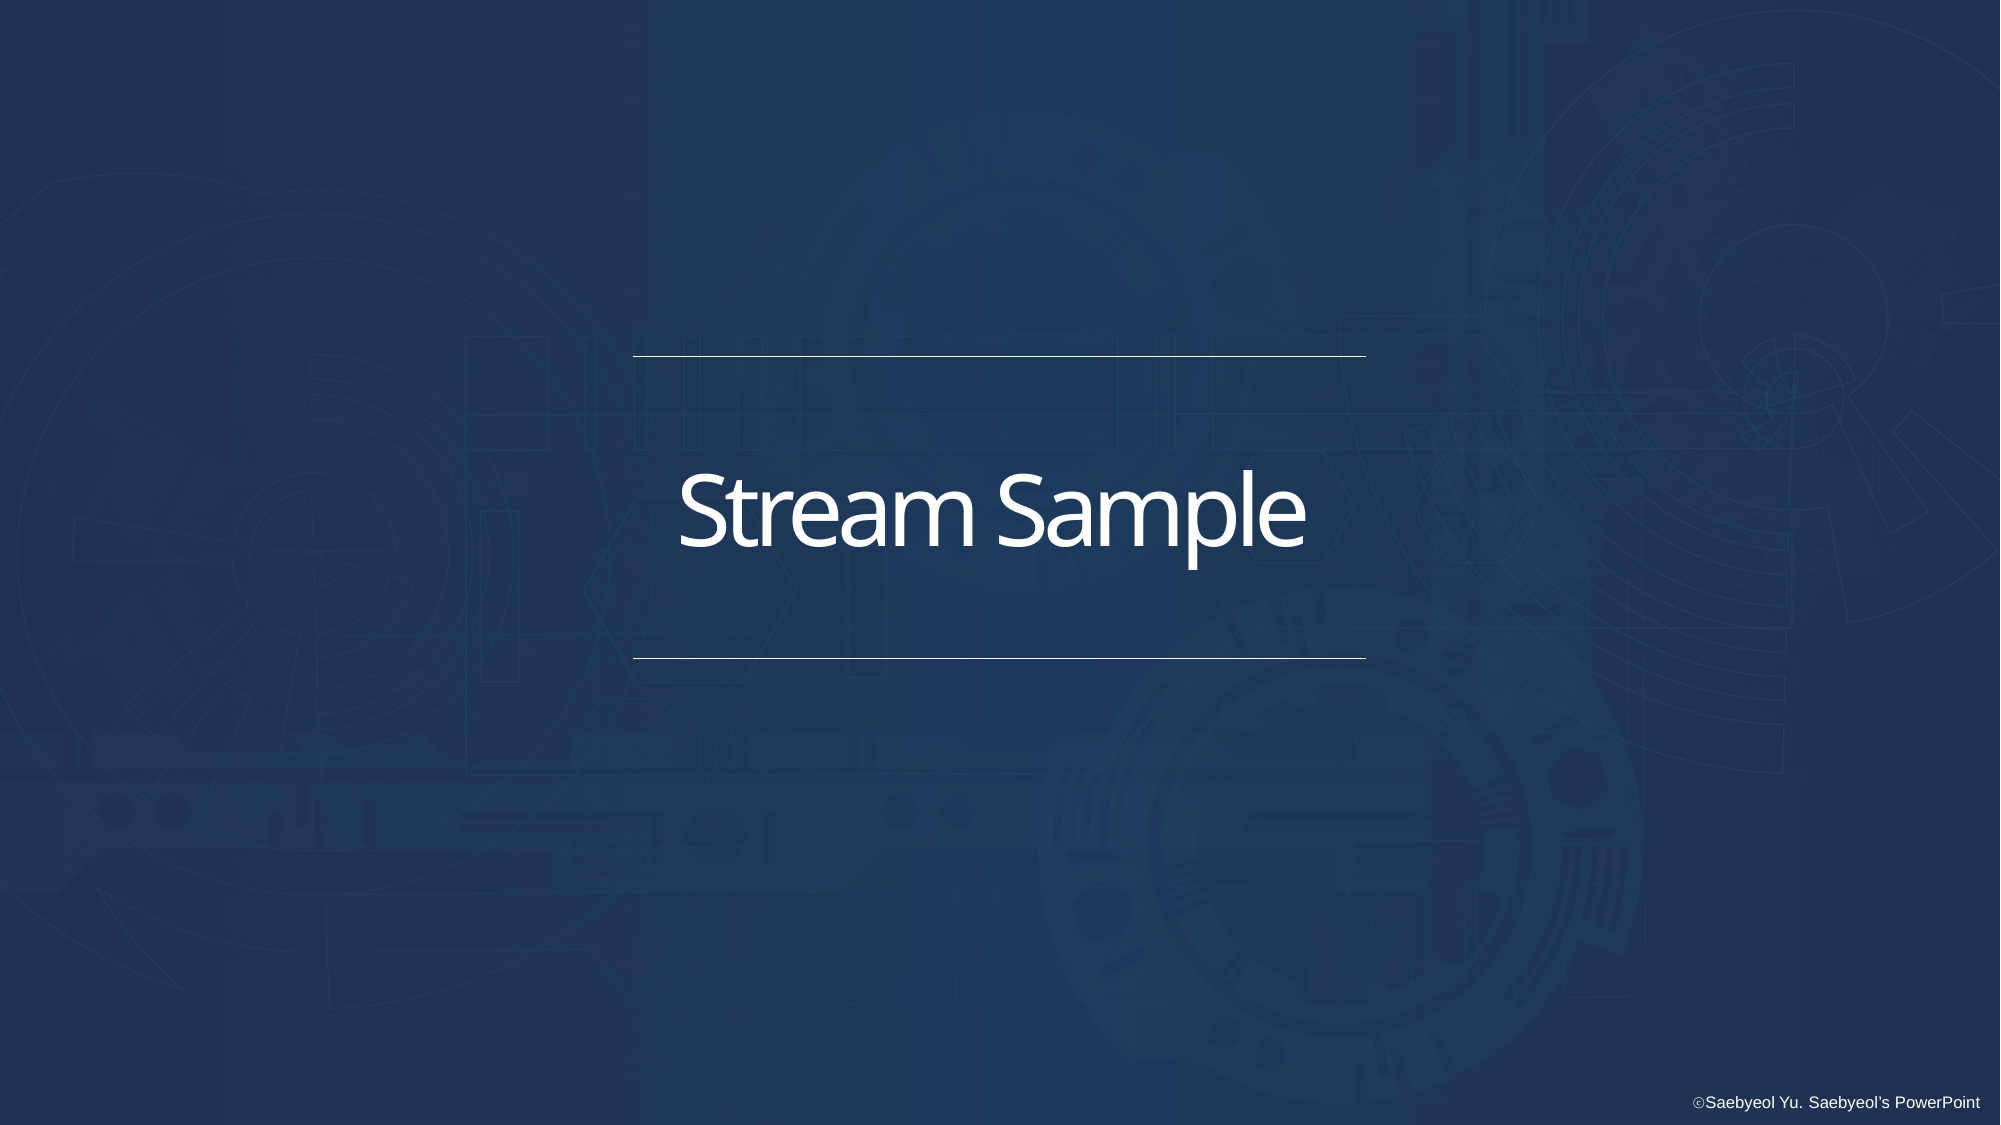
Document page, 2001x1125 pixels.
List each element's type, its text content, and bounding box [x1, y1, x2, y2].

text_box Stream Sample [661, 439, 1327, 574]
